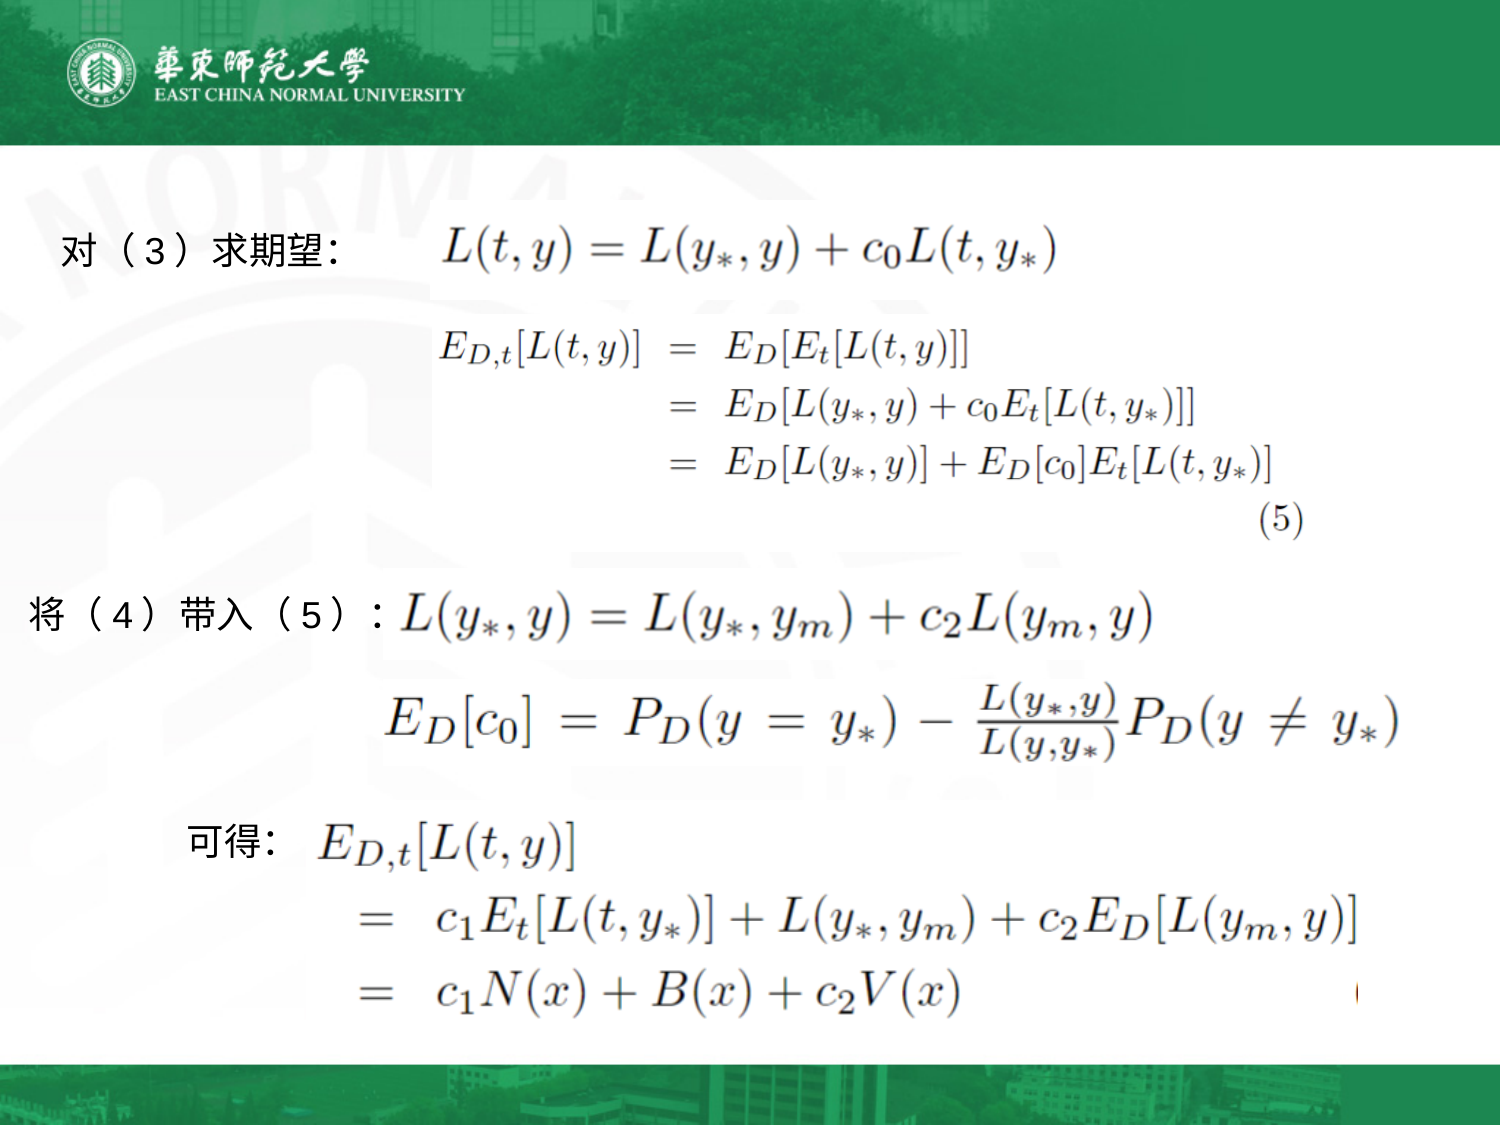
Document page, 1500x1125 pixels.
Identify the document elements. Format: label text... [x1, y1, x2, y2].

text_box 对（3）求期望： [45, 219, 377, 280]
text_box 可得： [171, 810, 306, 871]
picture [0, 0, 1500, 1125]
text_box 将（4）带入（5）： [13, 583, 383, 644]
